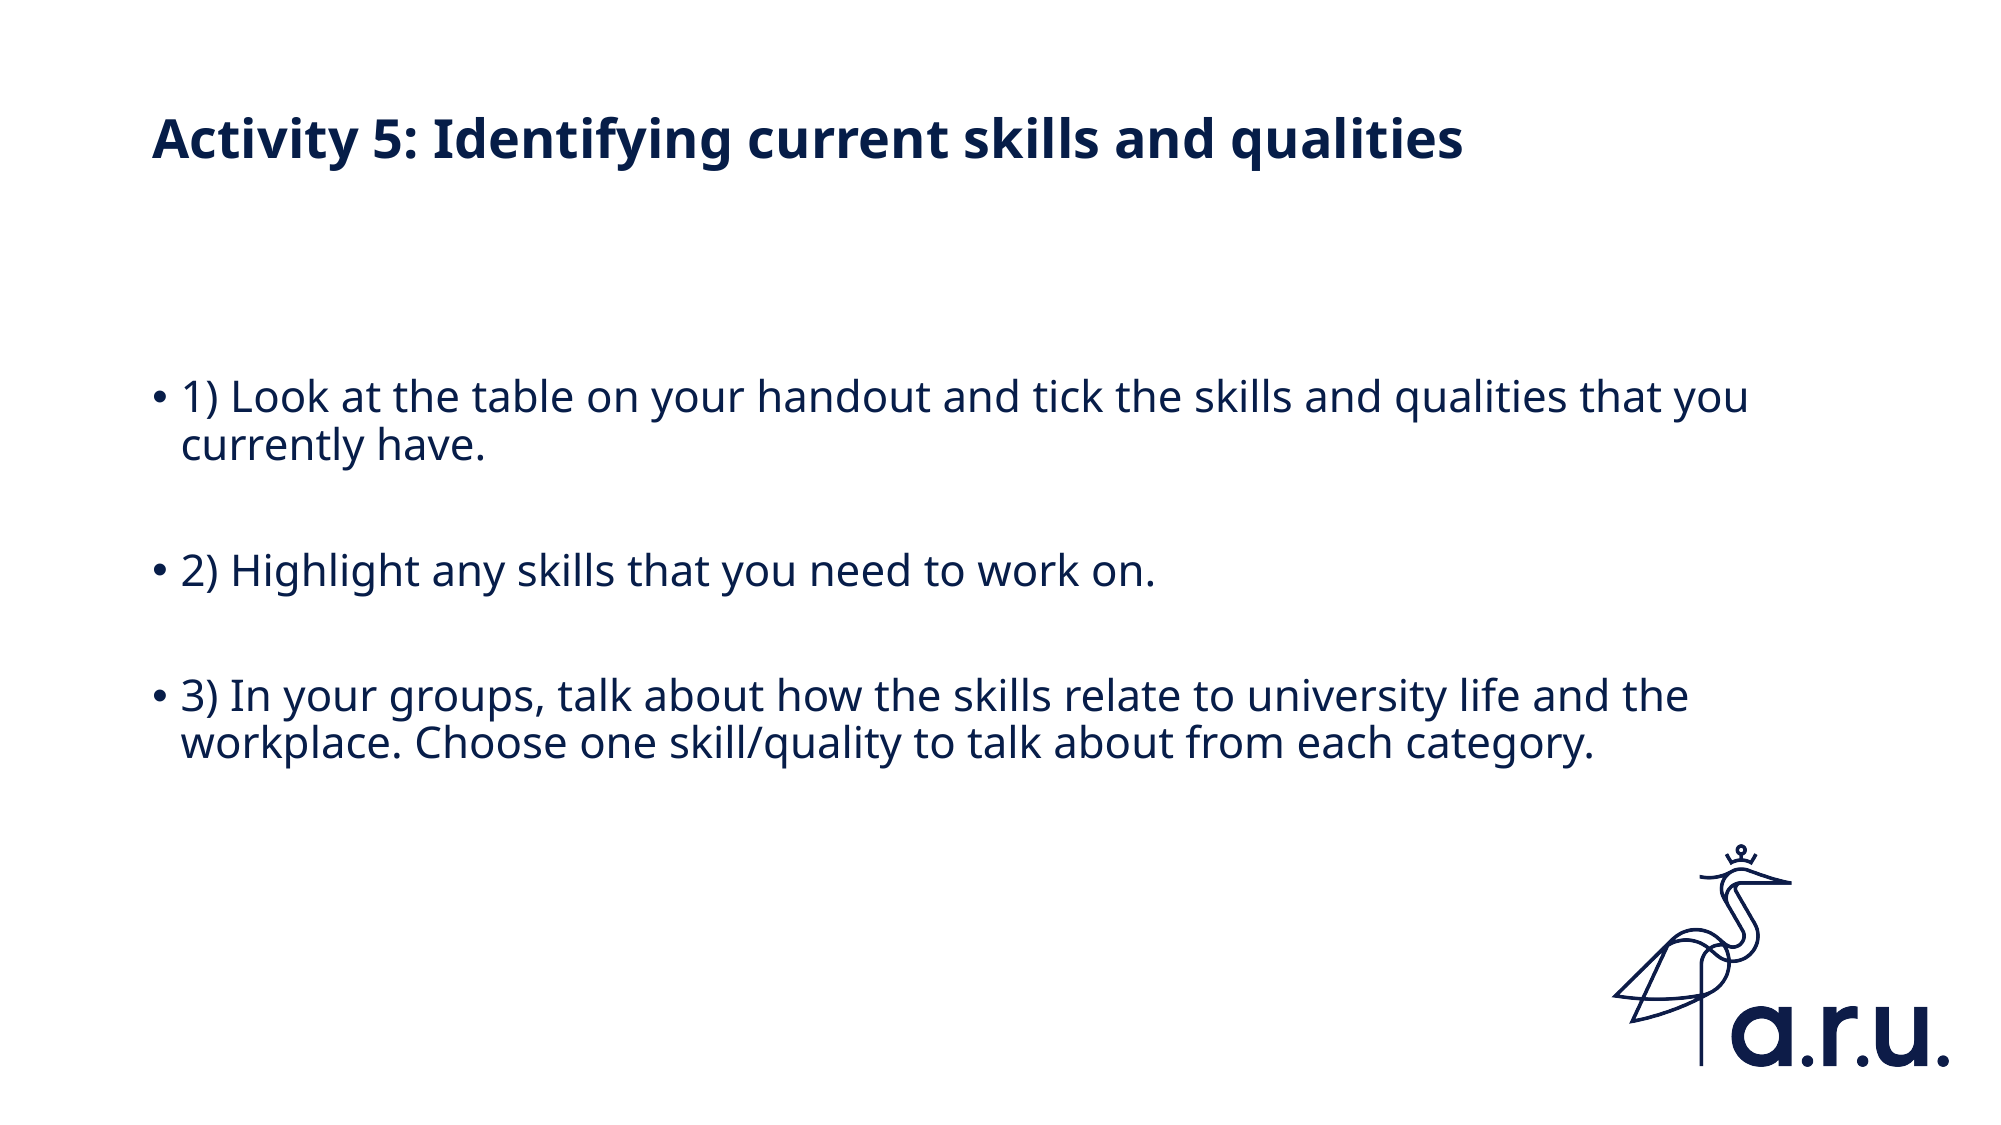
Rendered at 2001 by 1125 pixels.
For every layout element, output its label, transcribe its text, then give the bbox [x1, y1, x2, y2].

picture [1611, 844, 1949, 1067]
list 1) Look at the table on your handout and tick the skills and qualities that you currently have. 2) Highlight any skills that you need to work on. 3) In your groups, talk about how the skills relate to university life and the workplace. Choose one skill/quality to talk about from each category. [137, 299, 1863, 1014]
title Activity 5: Identifying current skills and qualities [137, 84, 1488, 262]
